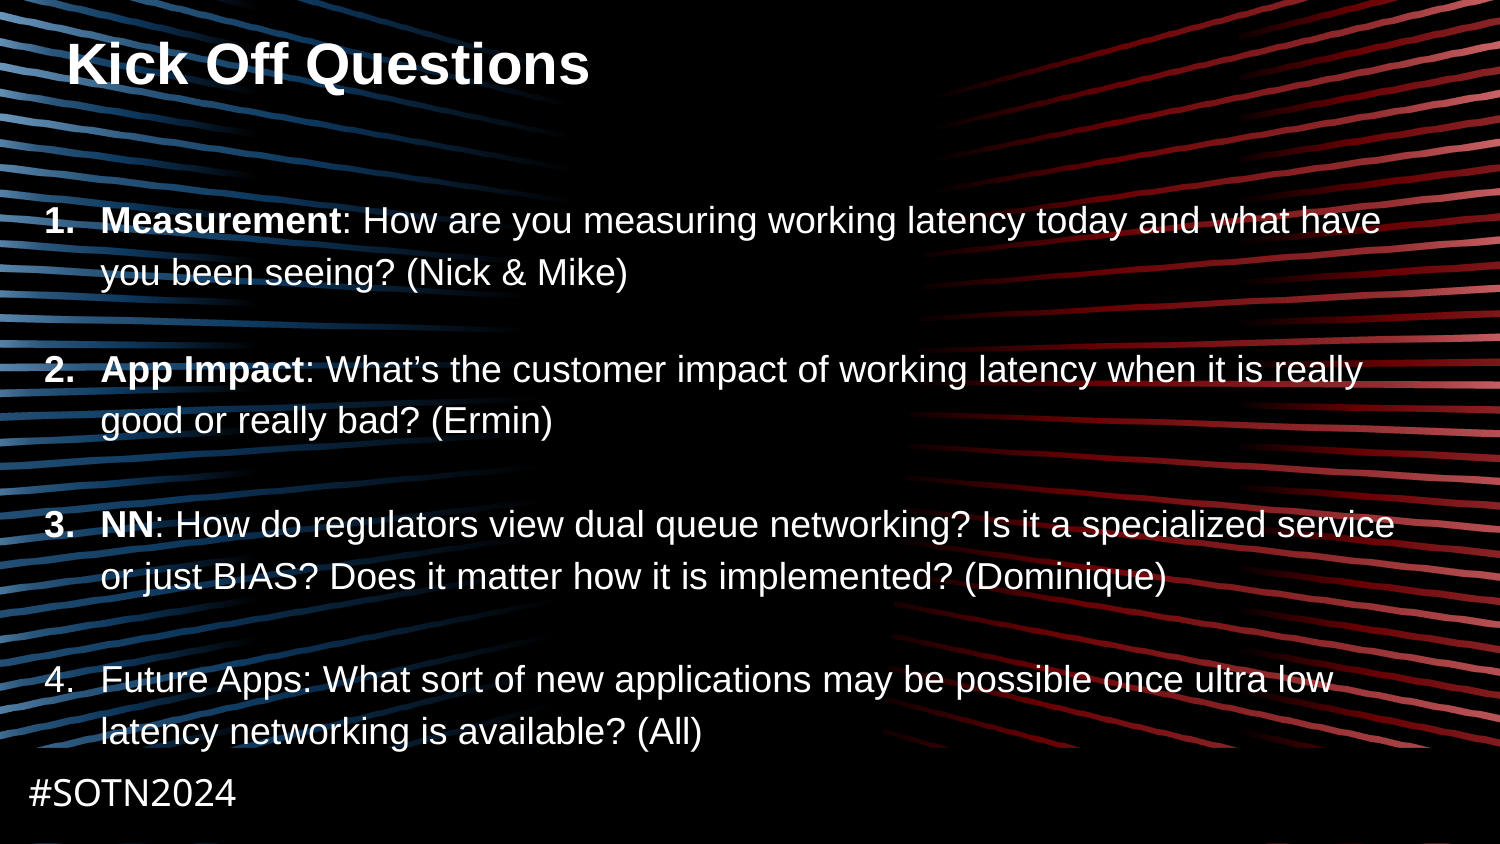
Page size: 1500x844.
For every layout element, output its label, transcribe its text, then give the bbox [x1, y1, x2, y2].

picture [0, 0, 1500, 747]
title Kick Off Questions [51, 0, 1449, 95]
list Measurement: How are you measuring working latency today and what have you been seeing? (Nick & Mike) App Impact: What’s the customer impact of working latency when it is really good or really bad? (Ermin) NN: How do regulators view dual queue networking? Is it a specialized service or just BIAS? Does it matter how it is implemented? (Dominique) Future Apps: What sort of new applications may be possible once ultra low latency networking is available? (All) [29, 174, 1449, 757]
